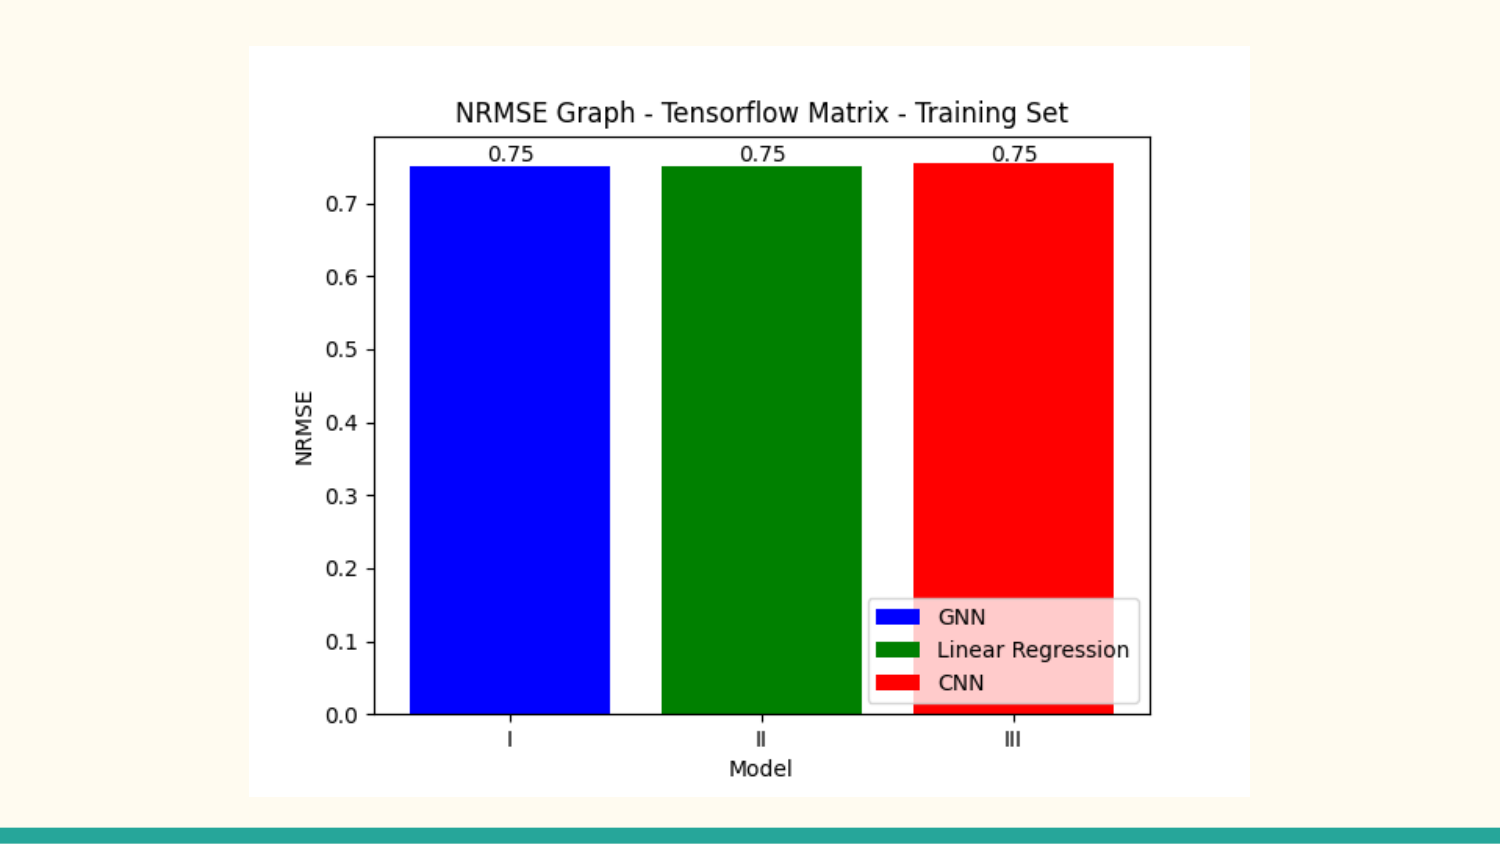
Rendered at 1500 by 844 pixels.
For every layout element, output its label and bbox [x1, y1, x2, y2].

picture [249, 46, 1251, 798]
